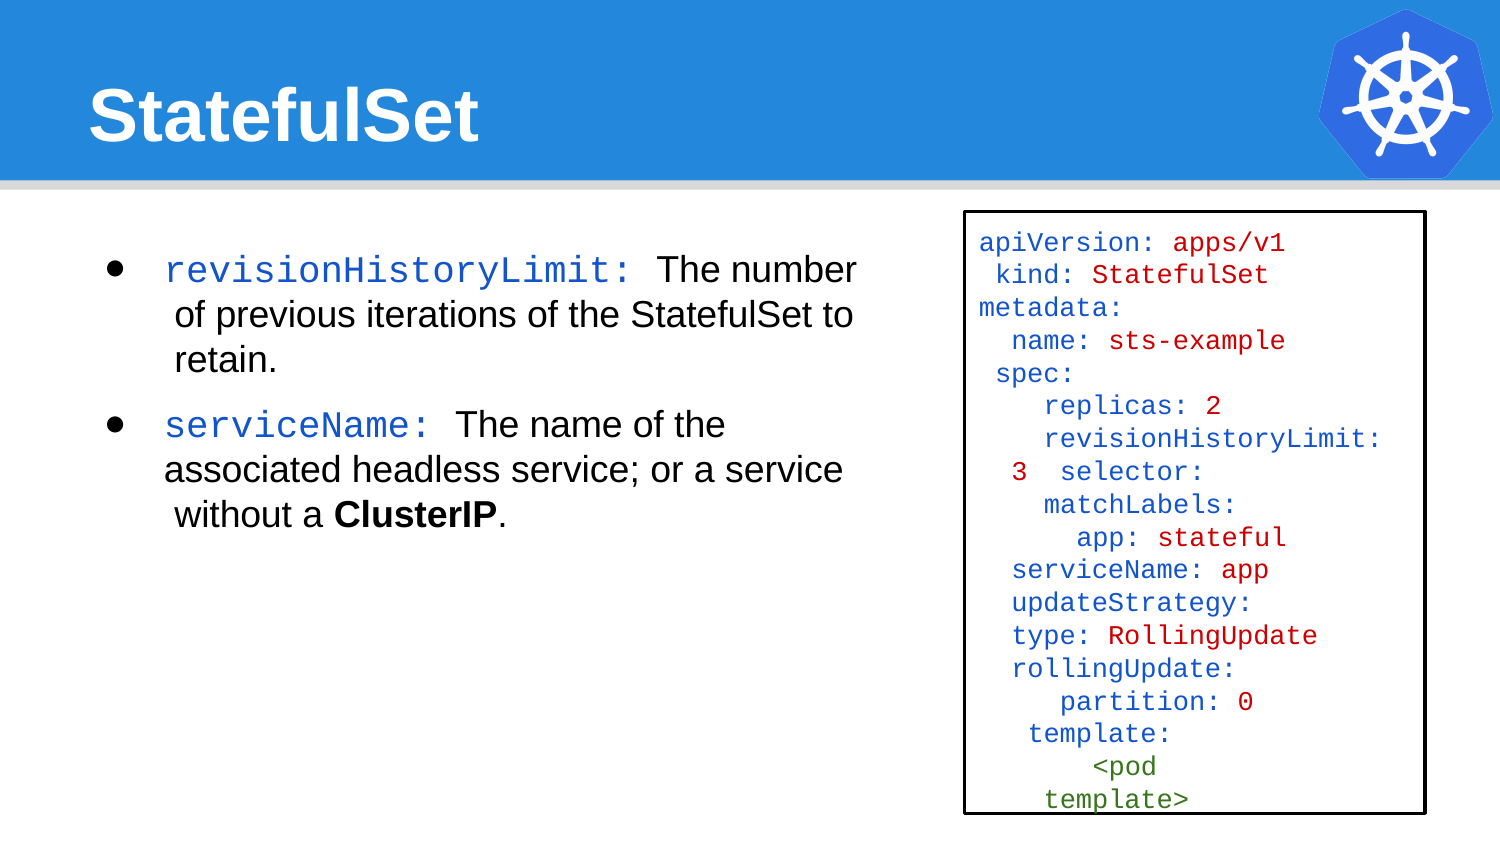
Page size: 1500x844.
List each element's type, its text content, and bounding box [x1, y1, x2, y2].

title StatefulSet [86, 64, 483, 208]
picture [1318, 7, 1494, 182]
text_box apiVersion: apps/v1 kind: StatefulSet metadata: name: sts-example spec: replicas: 2 revisionHistoryLimit: 3 selector: matchLabels: app: stateful serviceName: app updateStrategy: type: RollingUpdate rollingUpdate: partition: 0 template: <pod template> [964, 211, 1425, 814]
text_box revisionHistoryLimit: The number of previous iterations of the StatefulSet to retain. serviceName: The name of the associated headless service; or a service without a ClusterIP. [101, 242, 864, 535]
